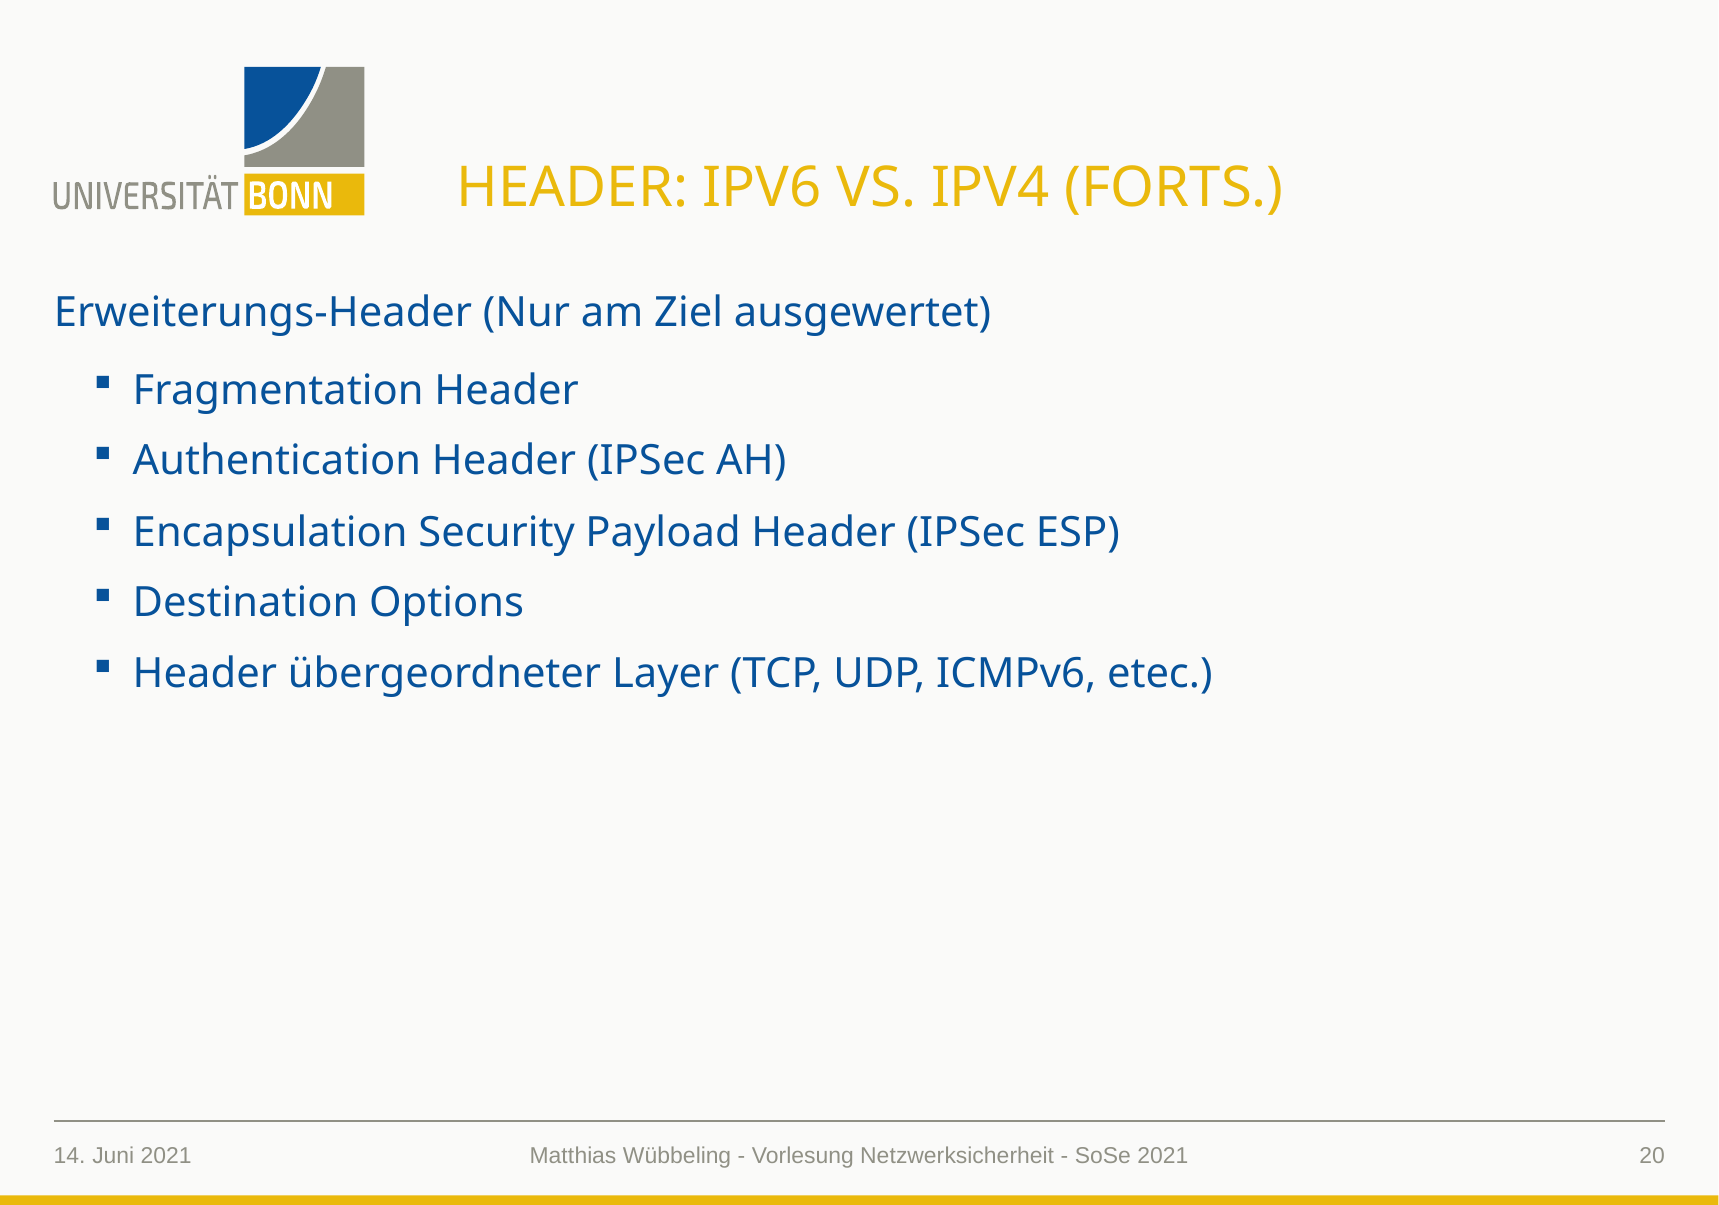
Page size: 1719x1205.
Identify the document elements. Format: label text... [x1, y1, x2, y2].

list Erweiterungs-Header (Nur am Ziel ausgewertet) Fragmentation Header Authentication Header (IPSec AH) Encapsulation Security Payload Header (IPSec ESP) Destination Options Header übergeordneter Layer (TCP, UDP, ICMPv6, etec.) [53, 284, 1665, 1055]
title Header: IPv6 vs. IPv4 (forts.) [456, 67, 1665, 218]
footer Matthias Wübbeling - Vorlesung Netzwerksicherheit - SoSe 2021 [389, 1121, 1329, 1189]
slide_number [53, 1121, 215, 1189]
slide_number 20 [1557, 1121, 1665, 1189]
